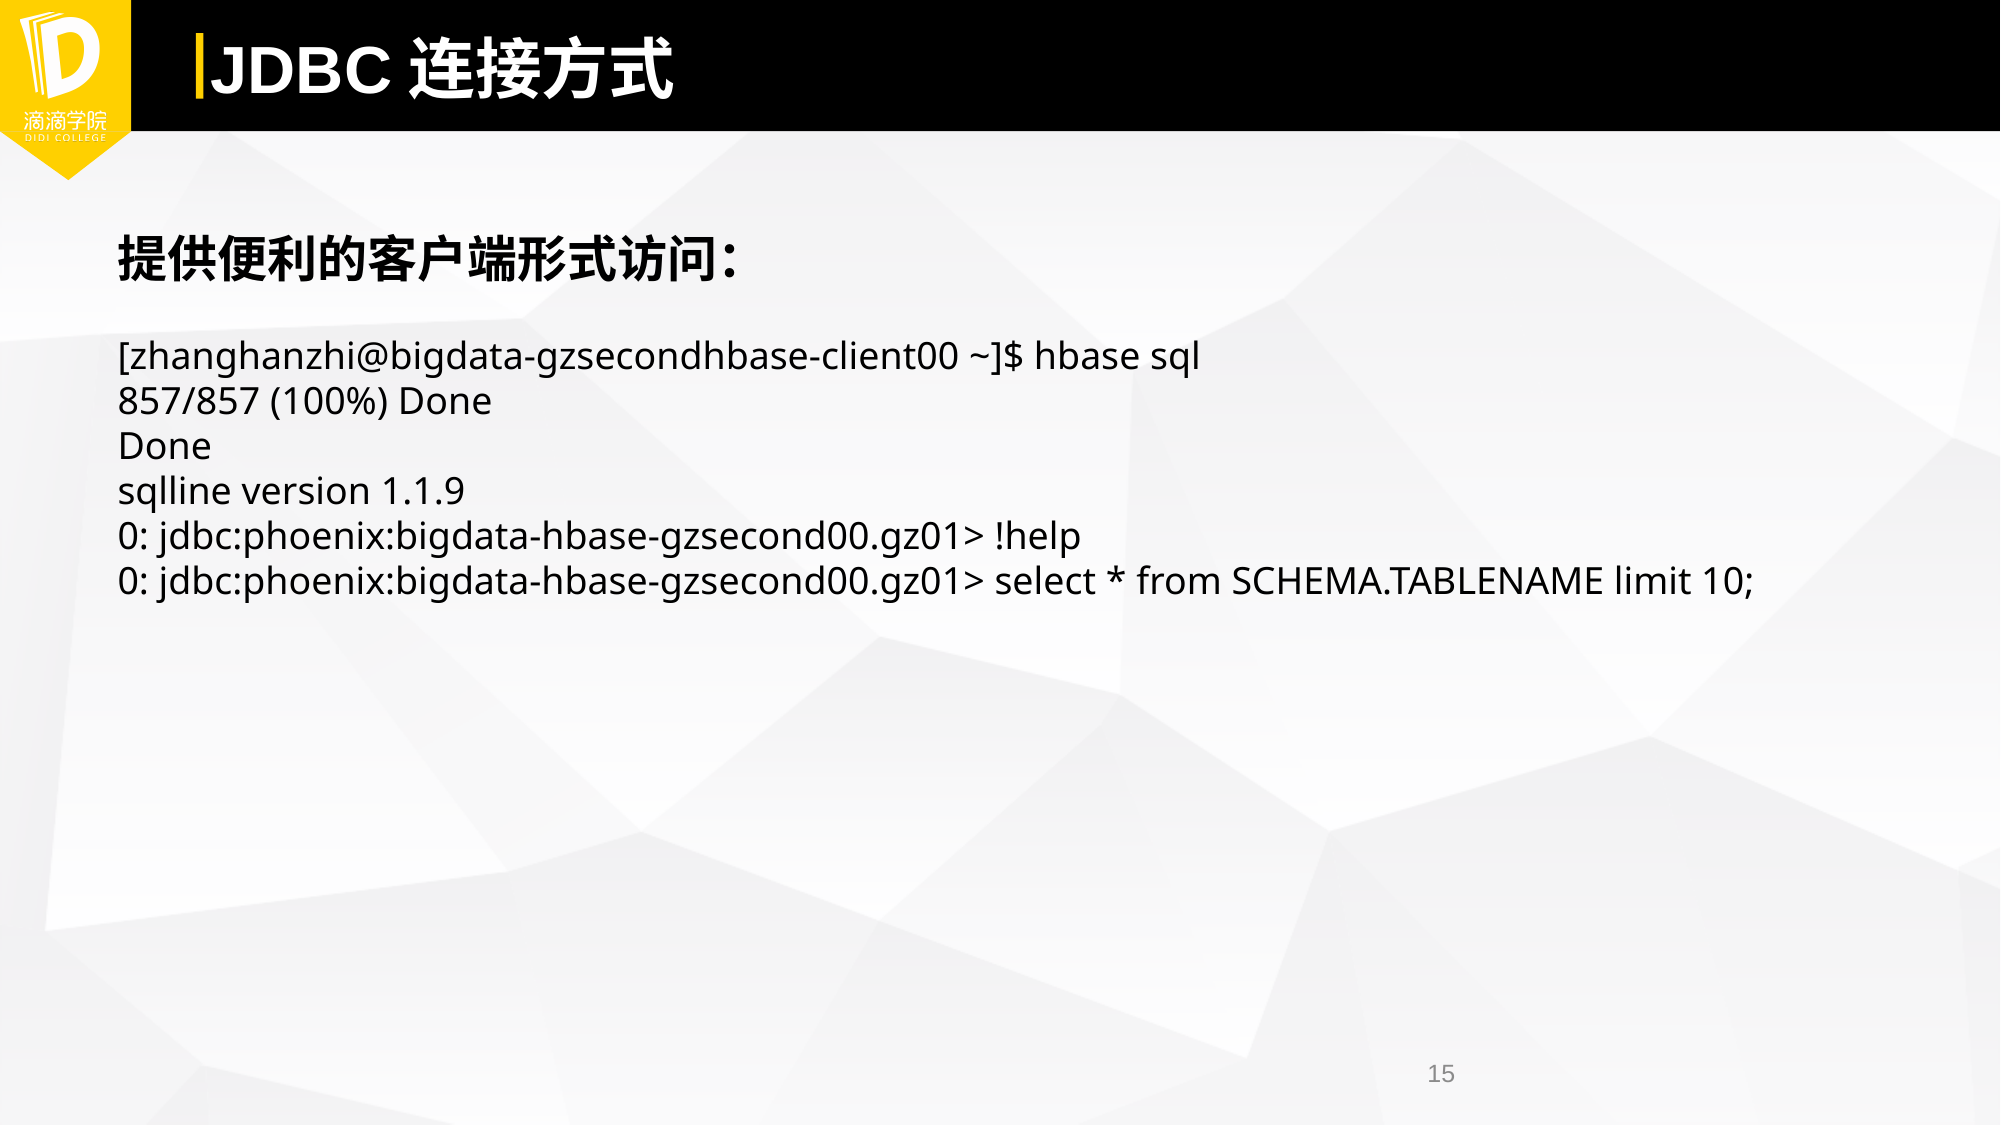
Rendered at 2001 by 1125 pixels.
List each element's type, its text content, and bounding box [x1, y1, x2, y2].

text_box 提供便利的客户端形式访问： [zhanghanzhi@bigdata-gzsecondhbase-client00 ~]$ hbase sql 857/857 (100%) Done Done sqlline version 1.1.9 0: jdbc:phoenix:bigdata-hbase-gzsecond00.gz01> !help 0: jdbc:phoenix:bigdata-hbase-gzsecond00.gz01> select * from SCHEMA.TABLENAME limit 10; [102, 219, 1863, 970]
slide_number 15 [1412, 1042, 1863, 1103]
title JDBC连接方式 [195, 5, 1680, 139]
picture [0, 0, 2001, 1125]
